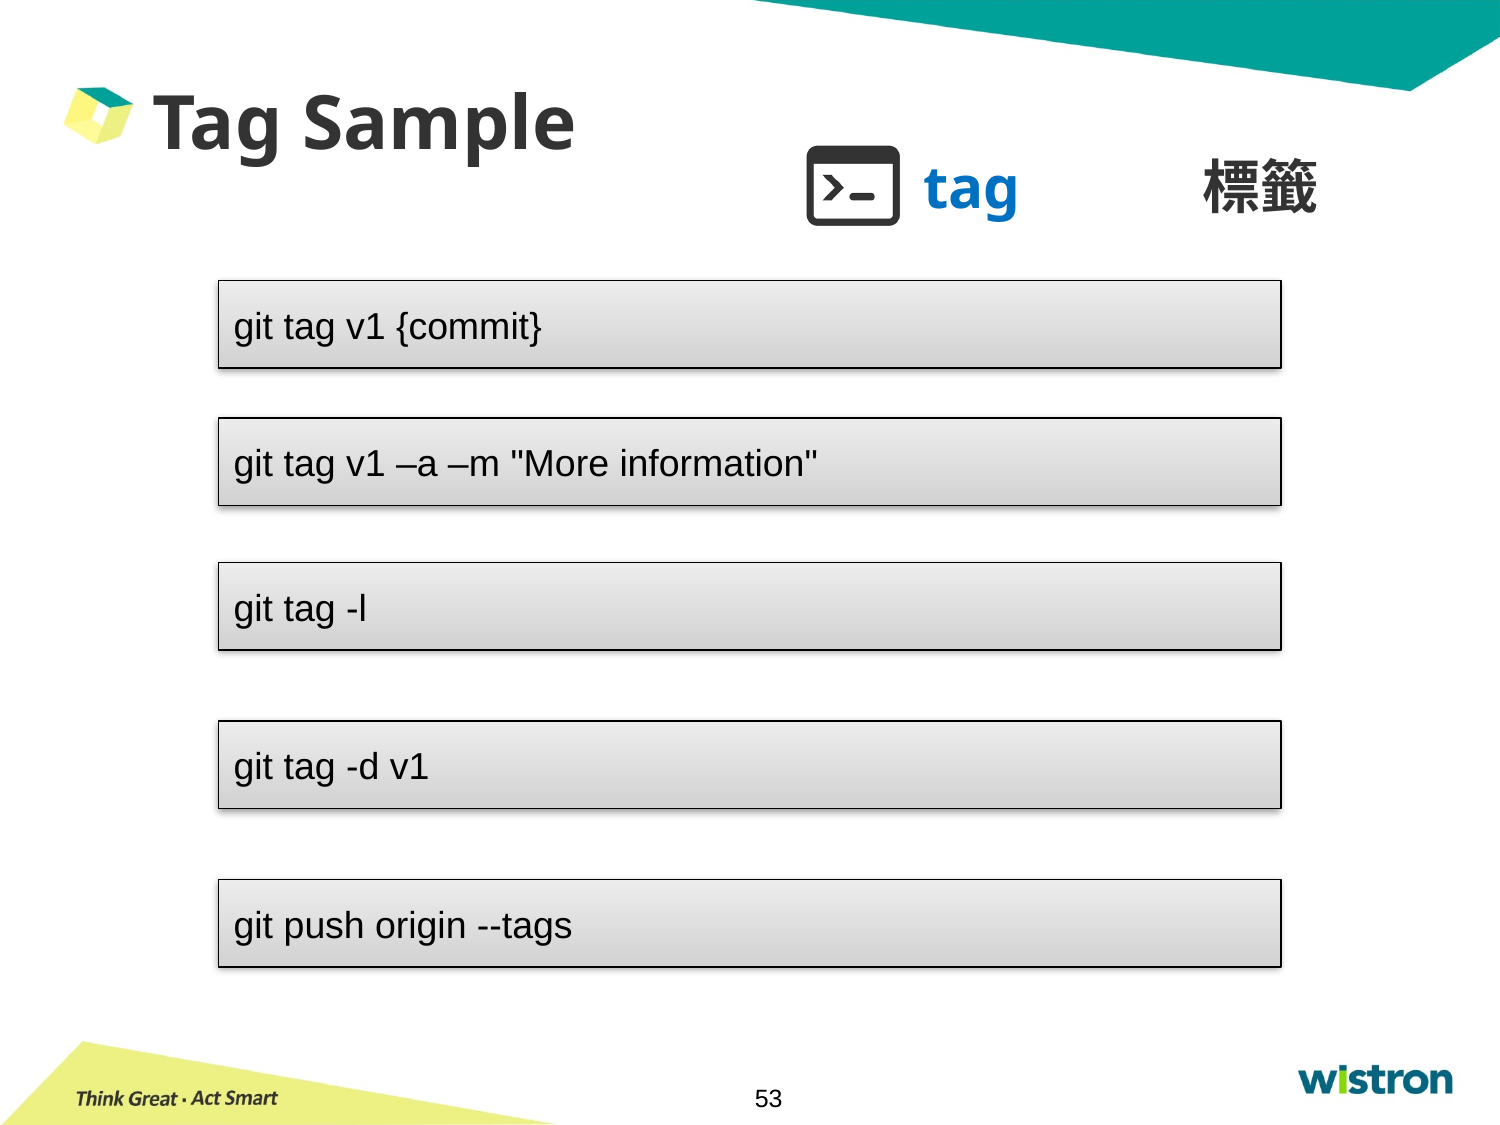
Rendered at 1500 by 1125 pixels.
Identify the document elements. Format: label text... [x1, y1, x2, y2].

title Tag Sample [137, 67, 1425, 174]
text_box git tag -d v1 [218, 720, 1282, 809]
text_box git push origin --tags [218, 879, 1282, 968]
slide_number 53 [724, 1074, 813, 1125]
text_box git tag v1 {commit} [218, 280, 1282, 369]
text_box git tag -l [218, 562, 1282, 651]
picture [0, 0, 1500, 1125]
text_box tag 標籤 [910, 142, 1425, 228]
text_box git tag v1 –a –m "More information" [218, 417, 1282, 506]
